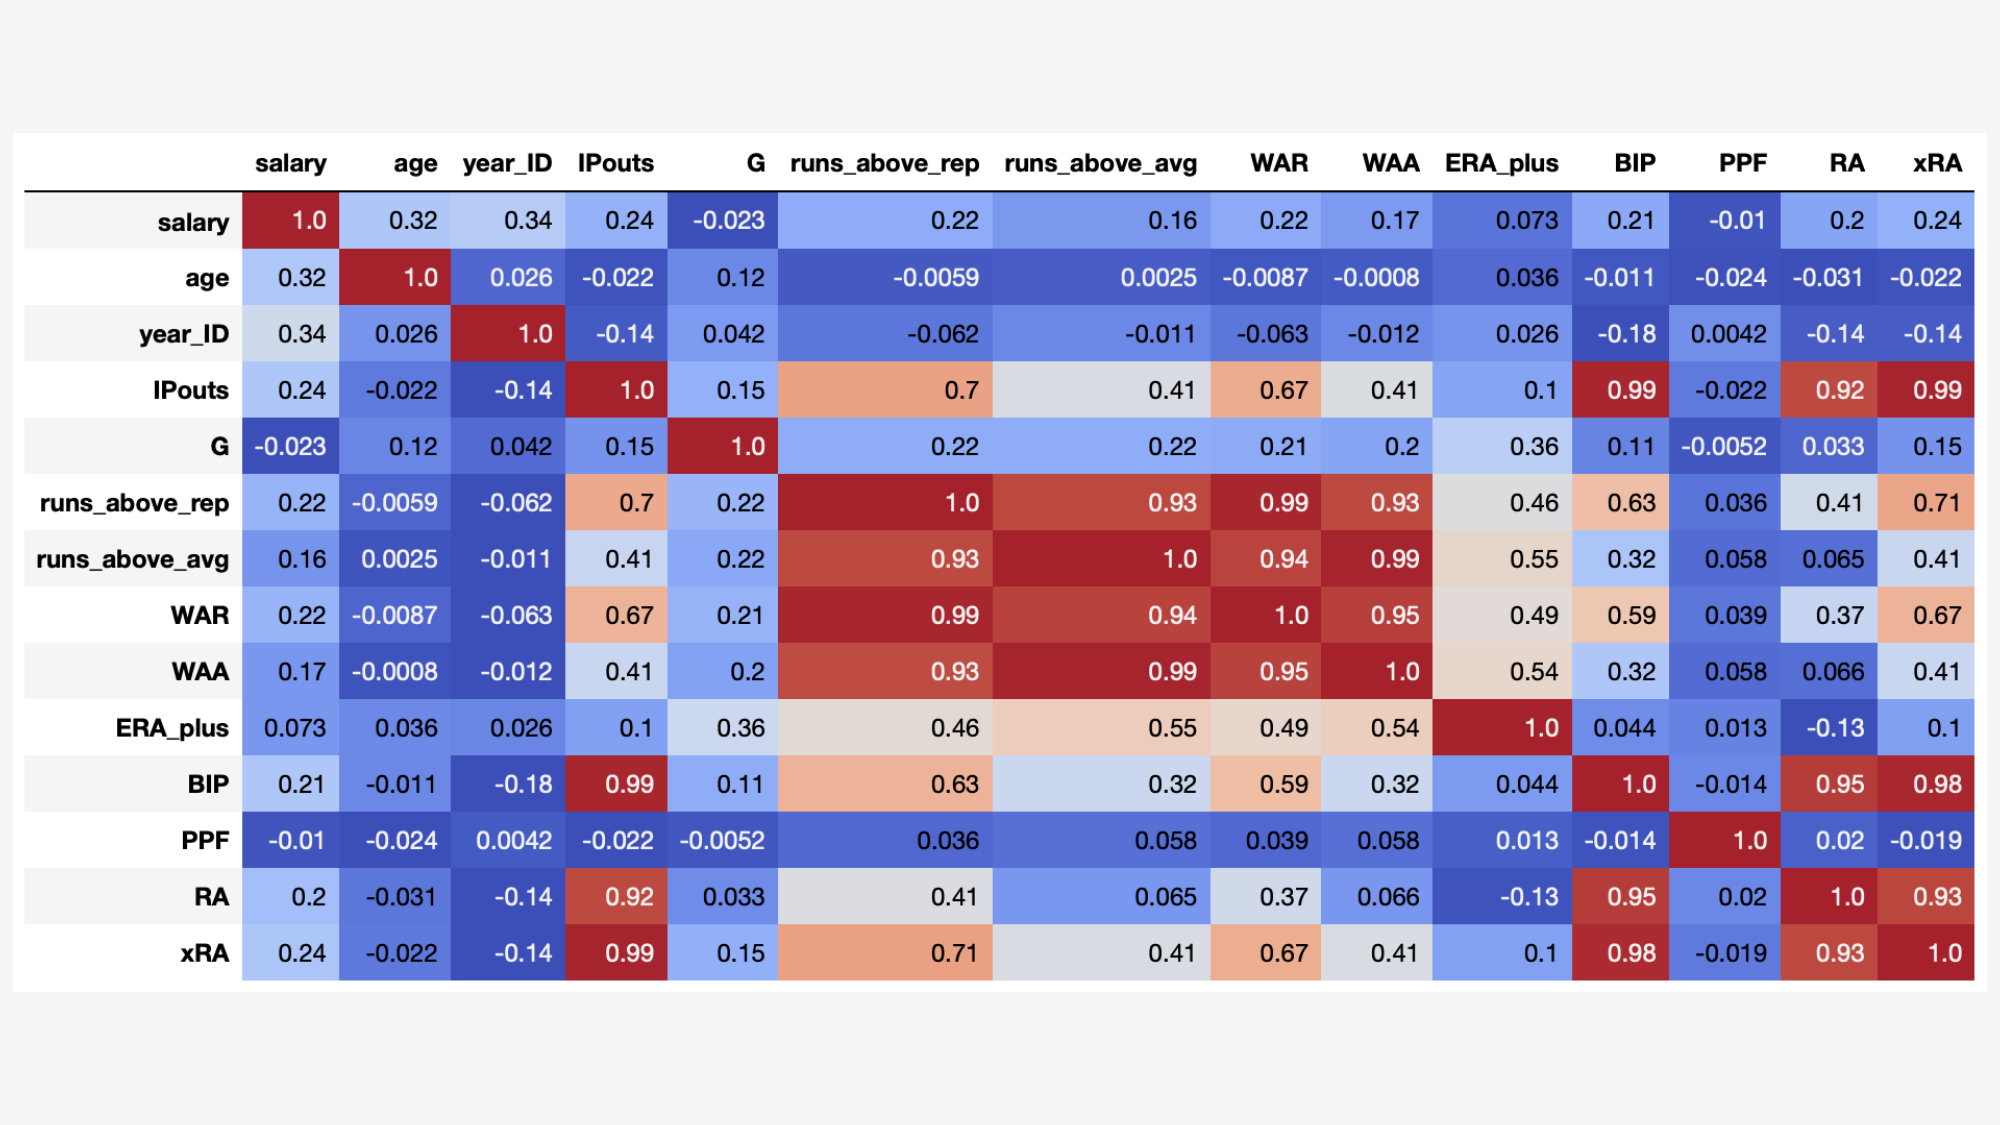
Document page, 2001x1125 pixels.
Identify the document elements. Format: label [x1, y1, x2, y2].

picture [13, 133, 1987, 992]
